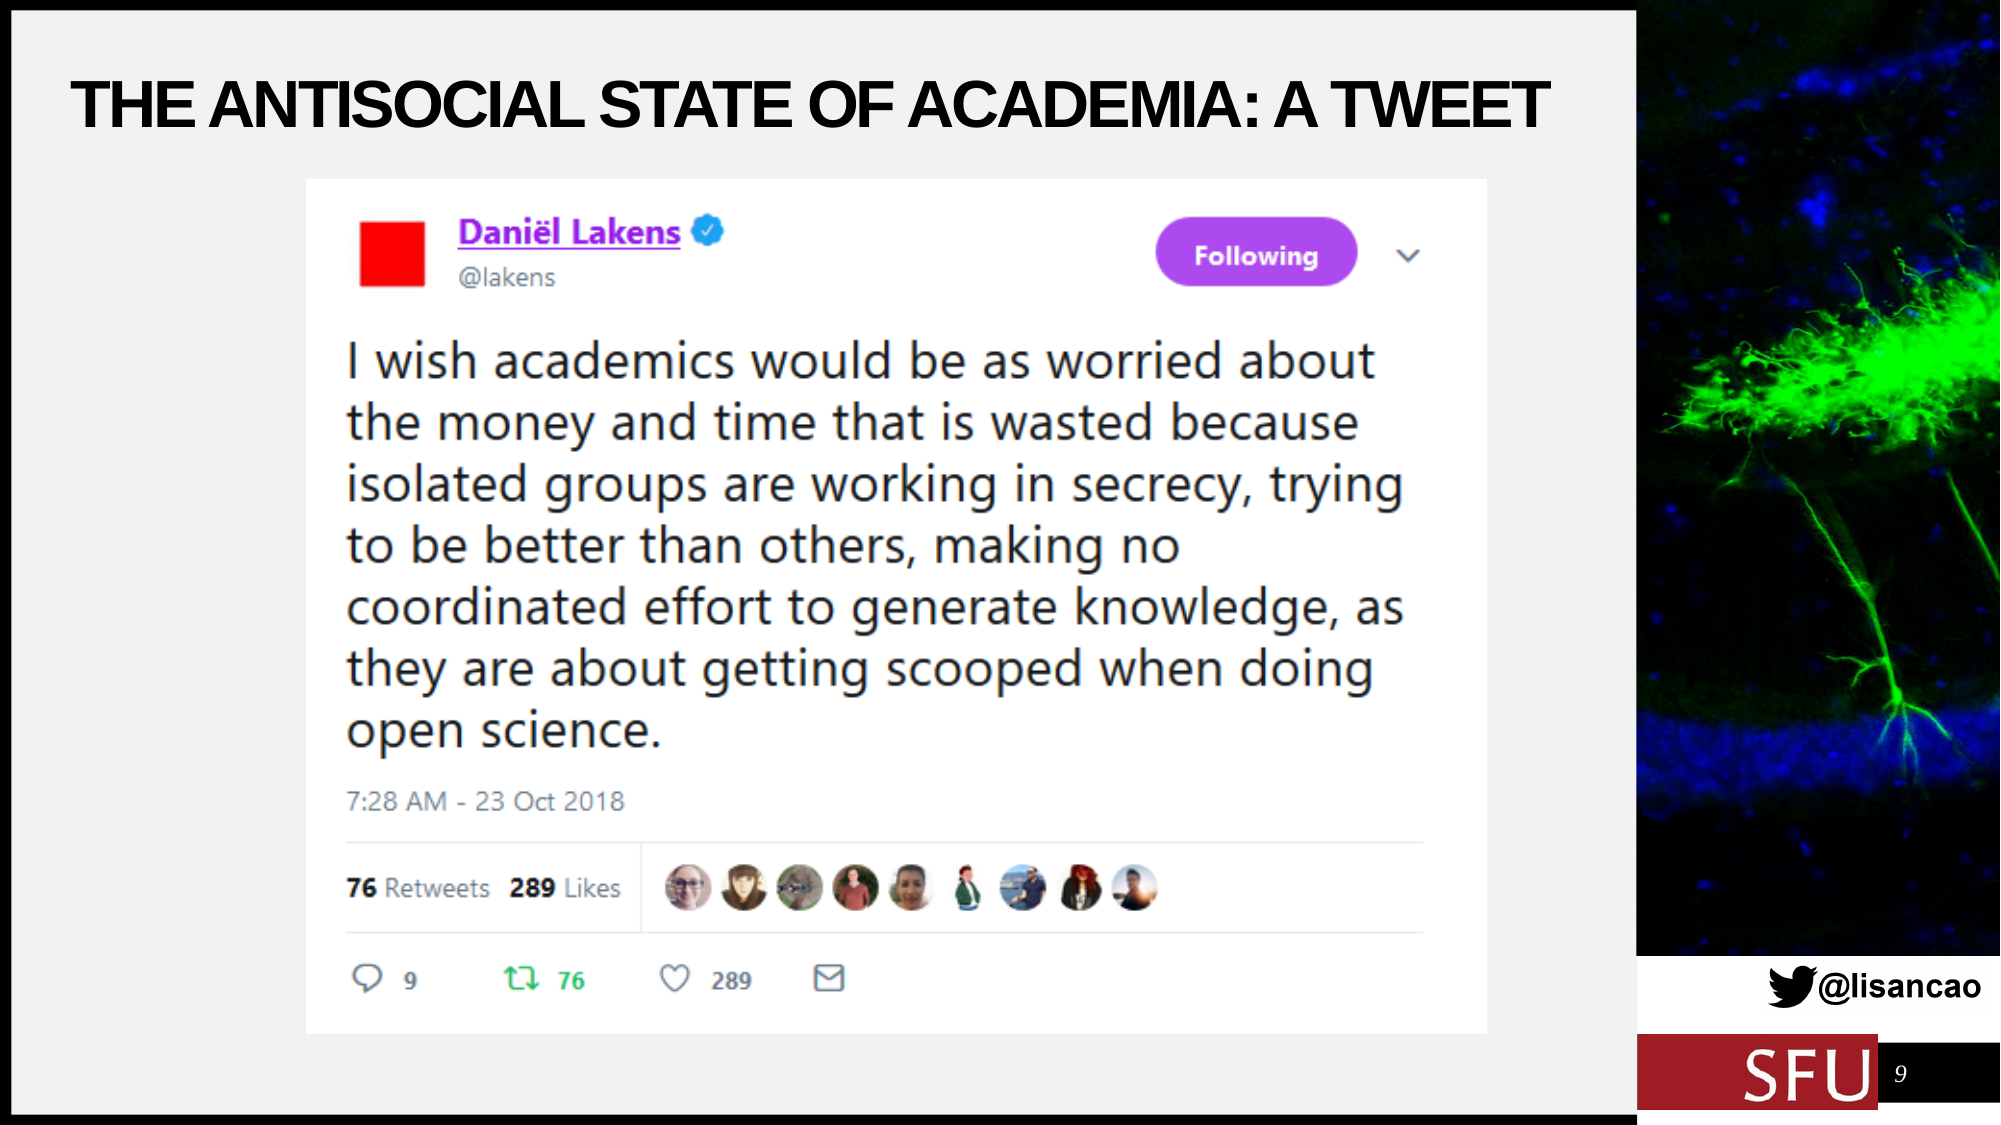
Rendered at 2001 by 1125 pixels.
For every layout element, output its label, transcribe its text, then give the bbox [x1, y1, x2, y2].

picture [306, 179, 1487, 1034]
title THE ANTISOCIAL STATE OF ACADEMIA: a tweet [70, 70, 1569, 142]
slide_number 9 [1878, 1050, 1924, 1096]
picture [1636, 0, 2000, 1015]
picture [1636, 1034, 1878, 1110]
